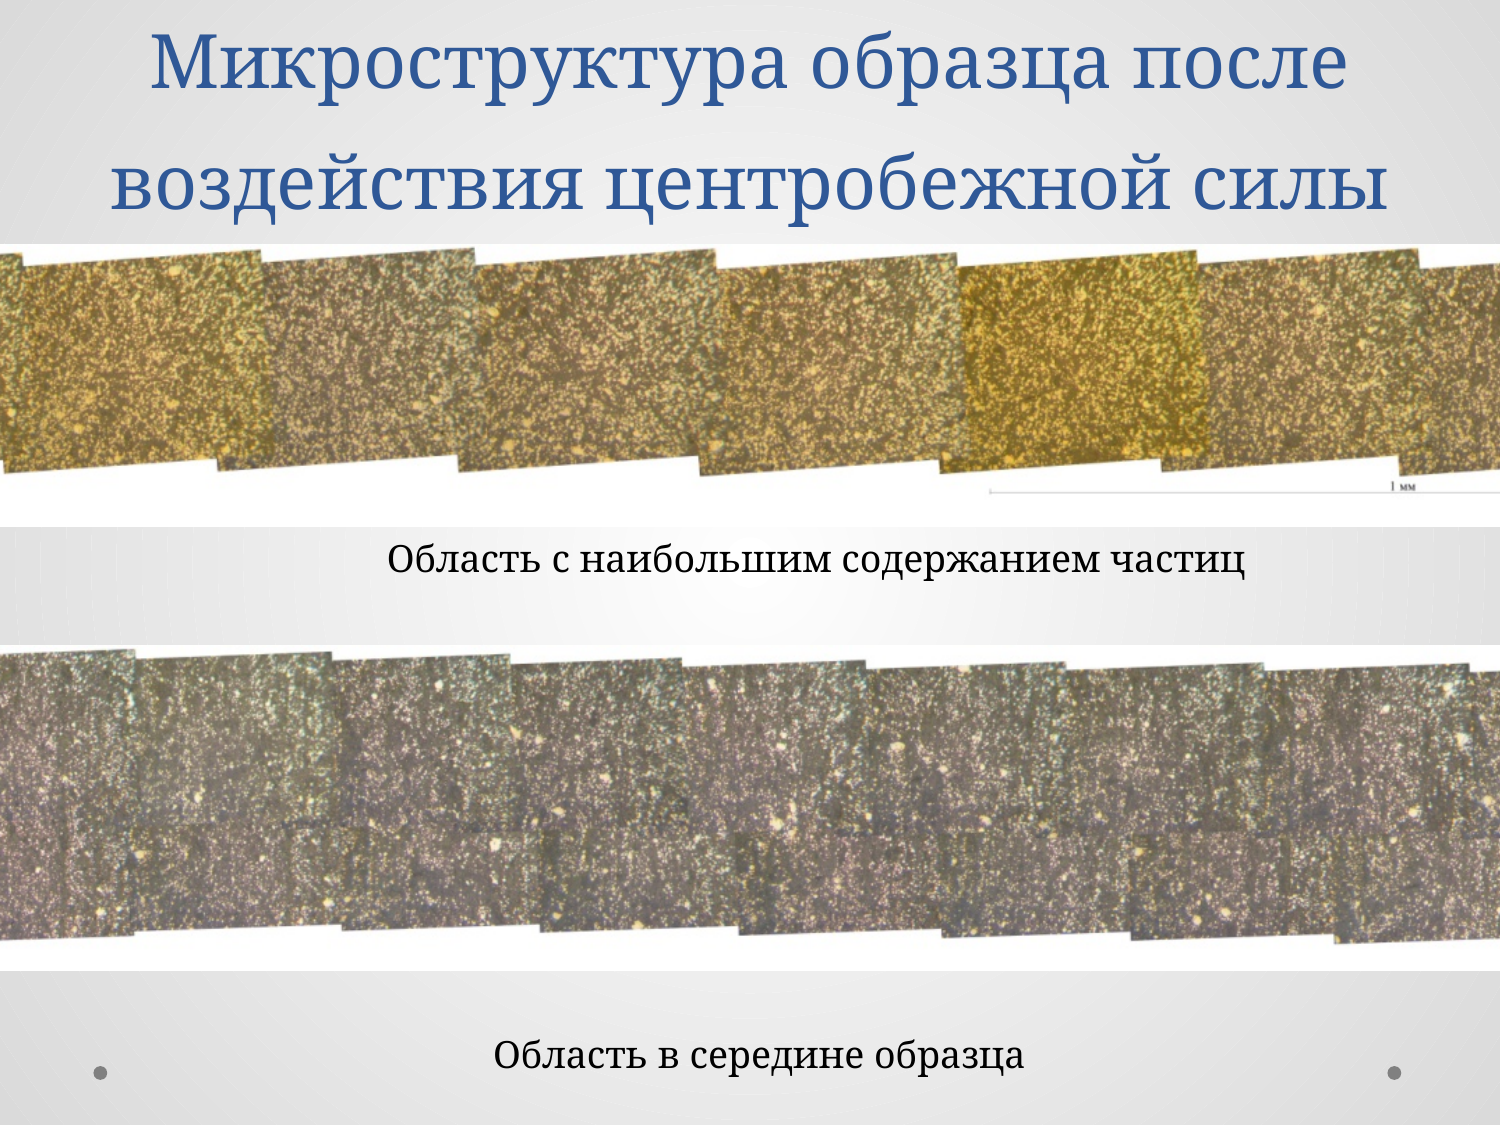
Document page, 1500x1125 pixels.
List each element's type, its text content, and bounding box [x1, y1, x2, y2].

title Микроструктура образца после воздействия центробежной силы [0, 0, 1500, 232]
text_box Область в середине образца [478, 1023, 1069, 1084]
picture [0, 644, 1500, 971]
picture [0, 244, 1500, 528]
text_box Область с наибольшим содержанием частиц [372, 539, 1291, 588]
